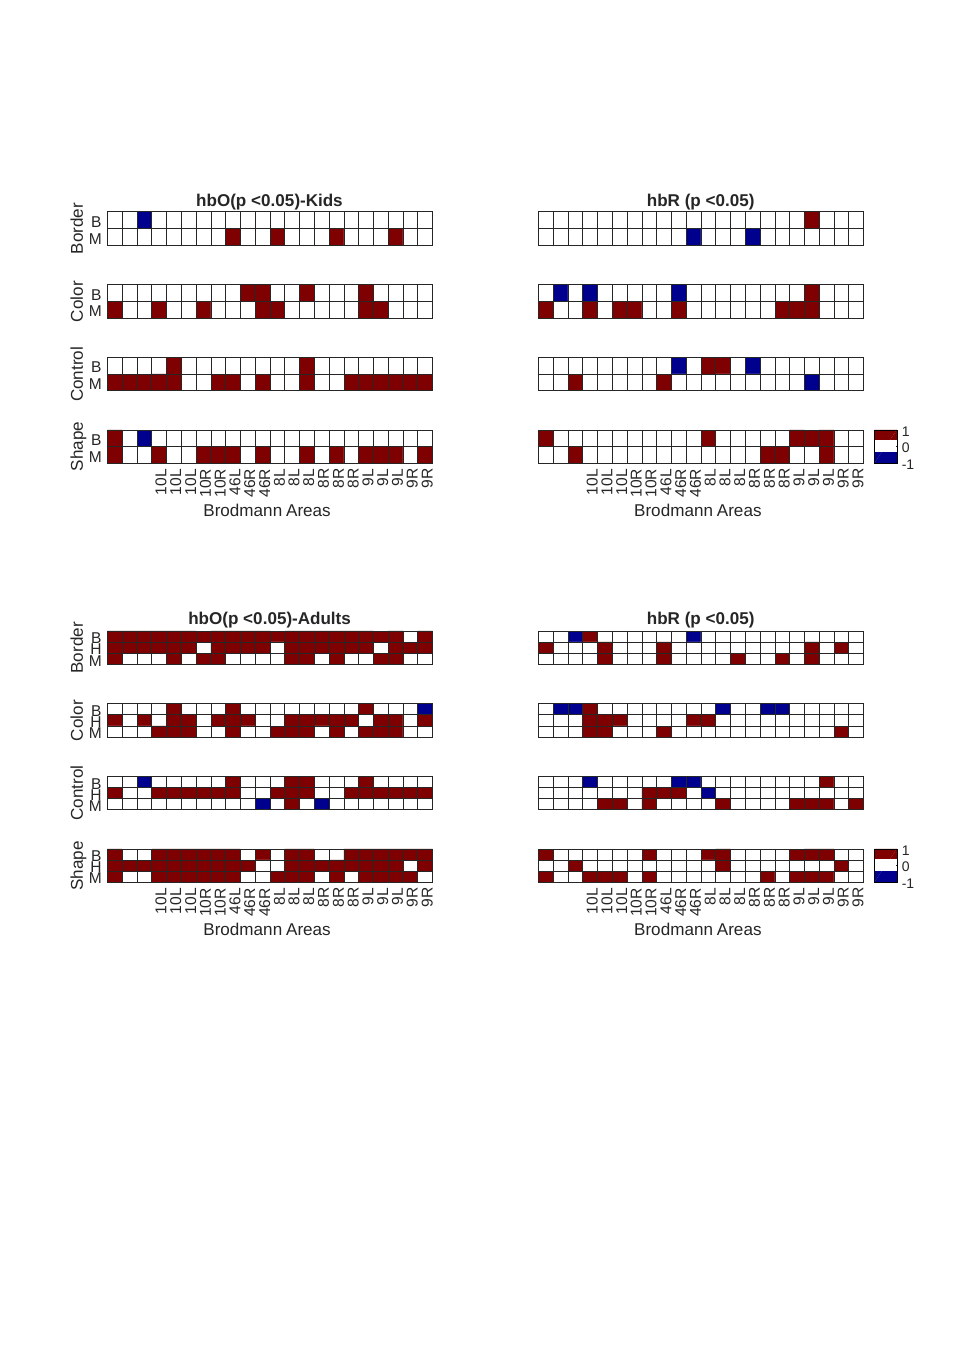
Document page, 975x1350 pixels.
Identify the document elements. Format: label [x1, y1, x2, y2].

picture [0, 186, 959, 519]
picture [0, 605, 959, 938]
